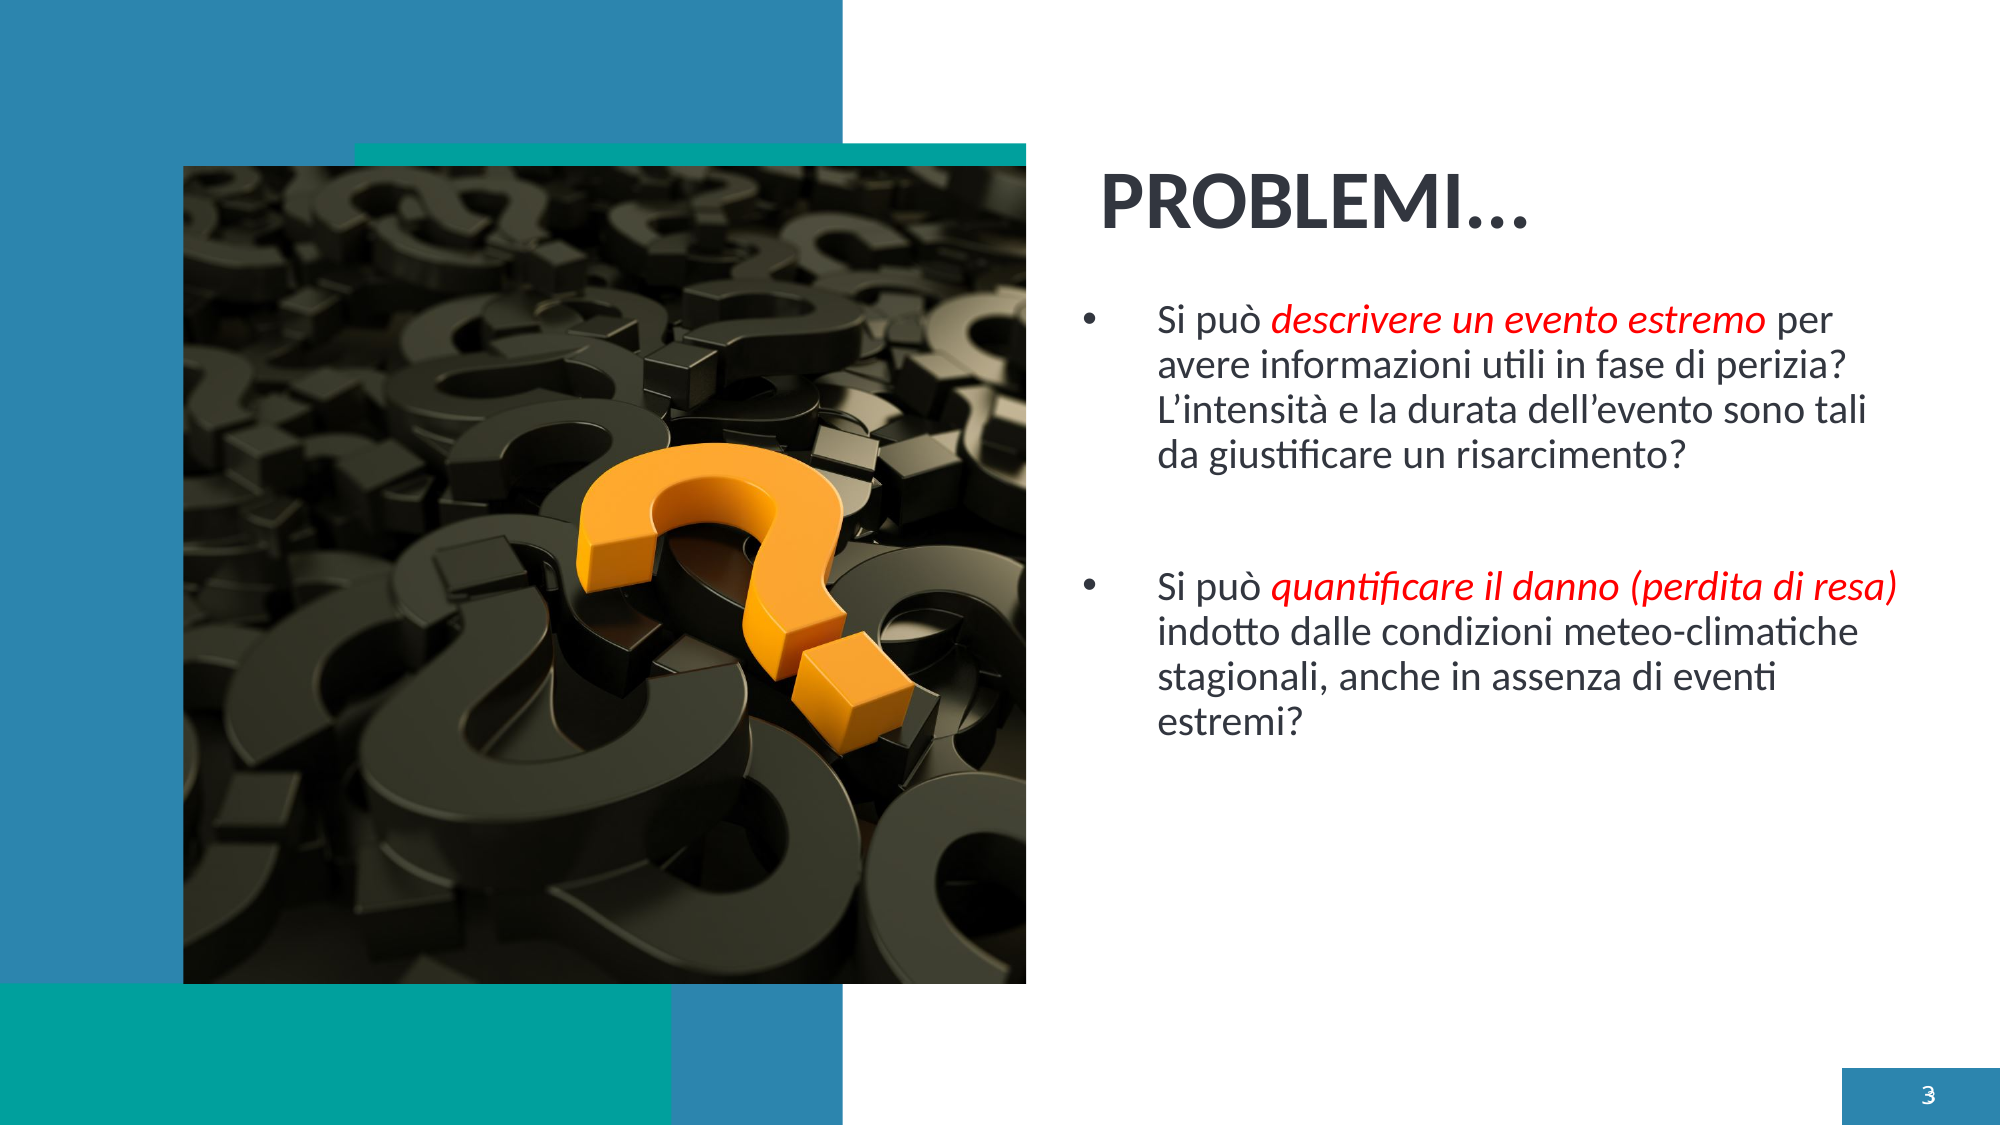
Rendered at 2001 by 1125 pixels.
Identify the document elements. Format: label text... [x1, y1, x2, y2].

slide_number 3 [1889, 1079, 1951, 1114]
picture [183, 166, 1027, 984]
list Si può descrivere un evento estremo per avere informazioni utili in fase di perizia? L’intensità e la durata dell’evento sono tali da giustificare un risarcimento? Si può quantificare il danno (perdita di resa) indotto dalle condizioni meteo-climatiche stagionali, anche in assenza di eventi estremi? [1067, 290, 1933, 776]
title PROBLEMI... [1085, 0, 1951, 255]
